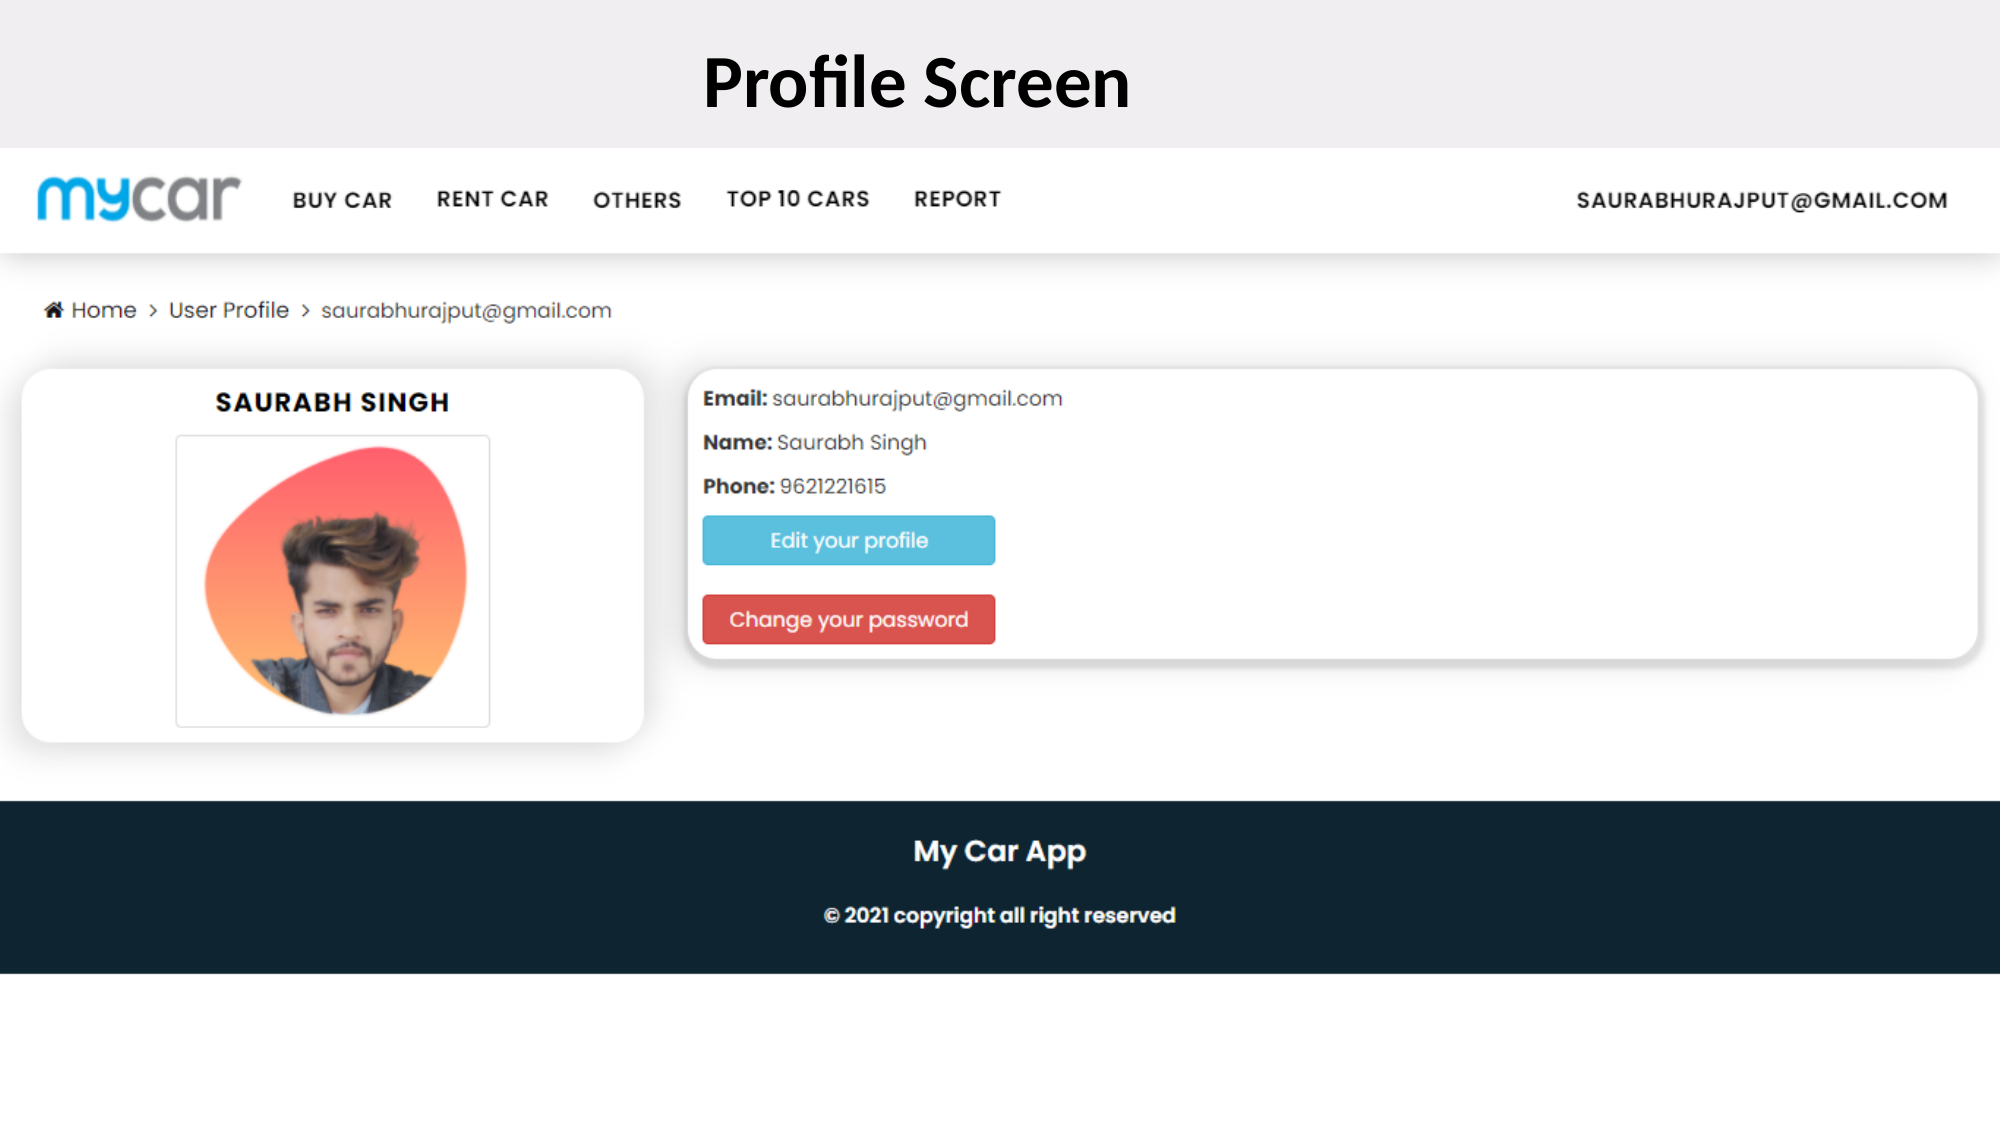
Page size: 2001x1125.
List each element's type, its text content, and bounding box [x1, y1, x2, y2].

picture [0, 148, 2000, 1125]
text_box Profile Screen [688, 25, 1312, 131]
